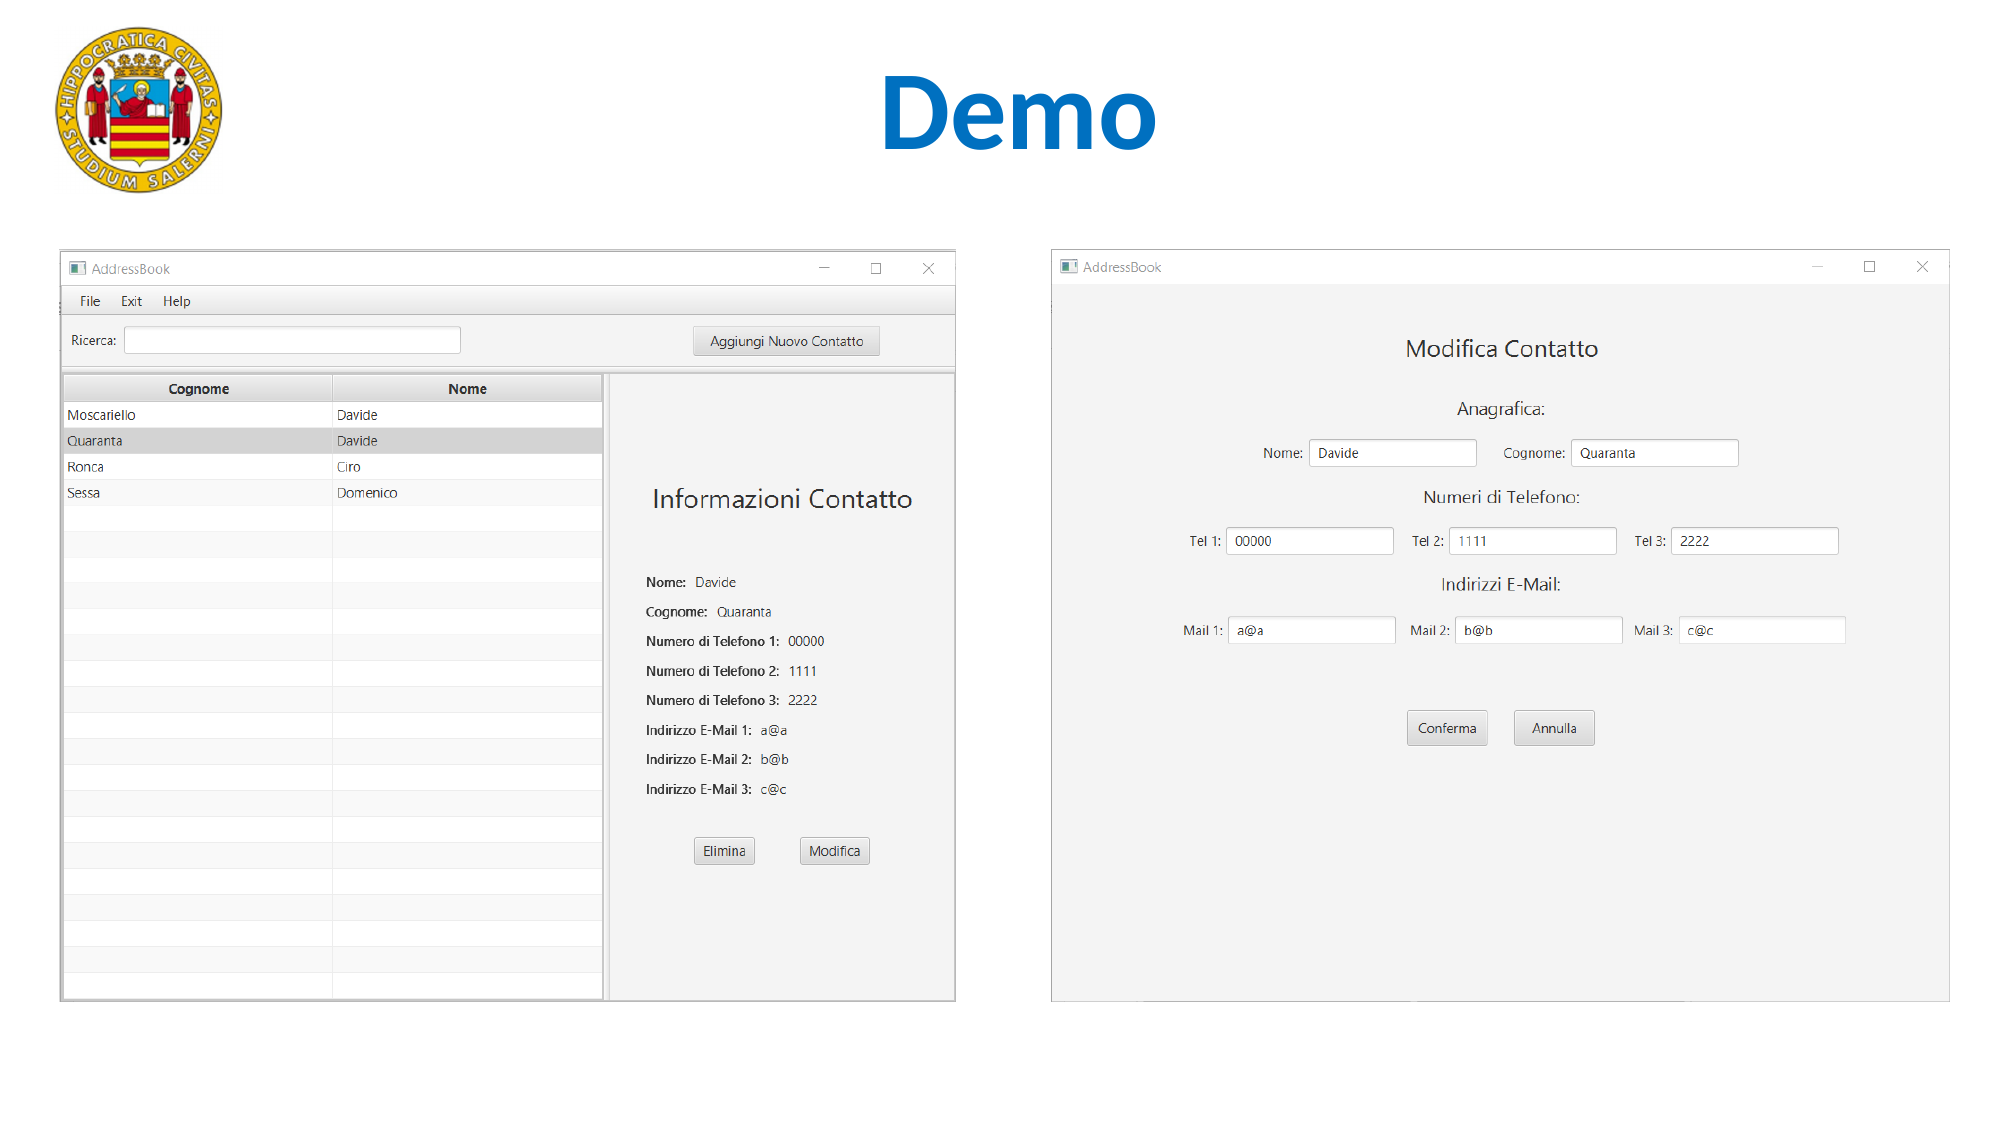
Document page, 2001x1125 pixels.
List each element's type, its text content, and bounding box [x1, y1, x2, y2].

text_box Demo [864, 29, 1175, 180]
picture [59, 249, 956, 1002]
picture [54, 26, 223, 195]
picture [1051, 249, 1950, 1002]
